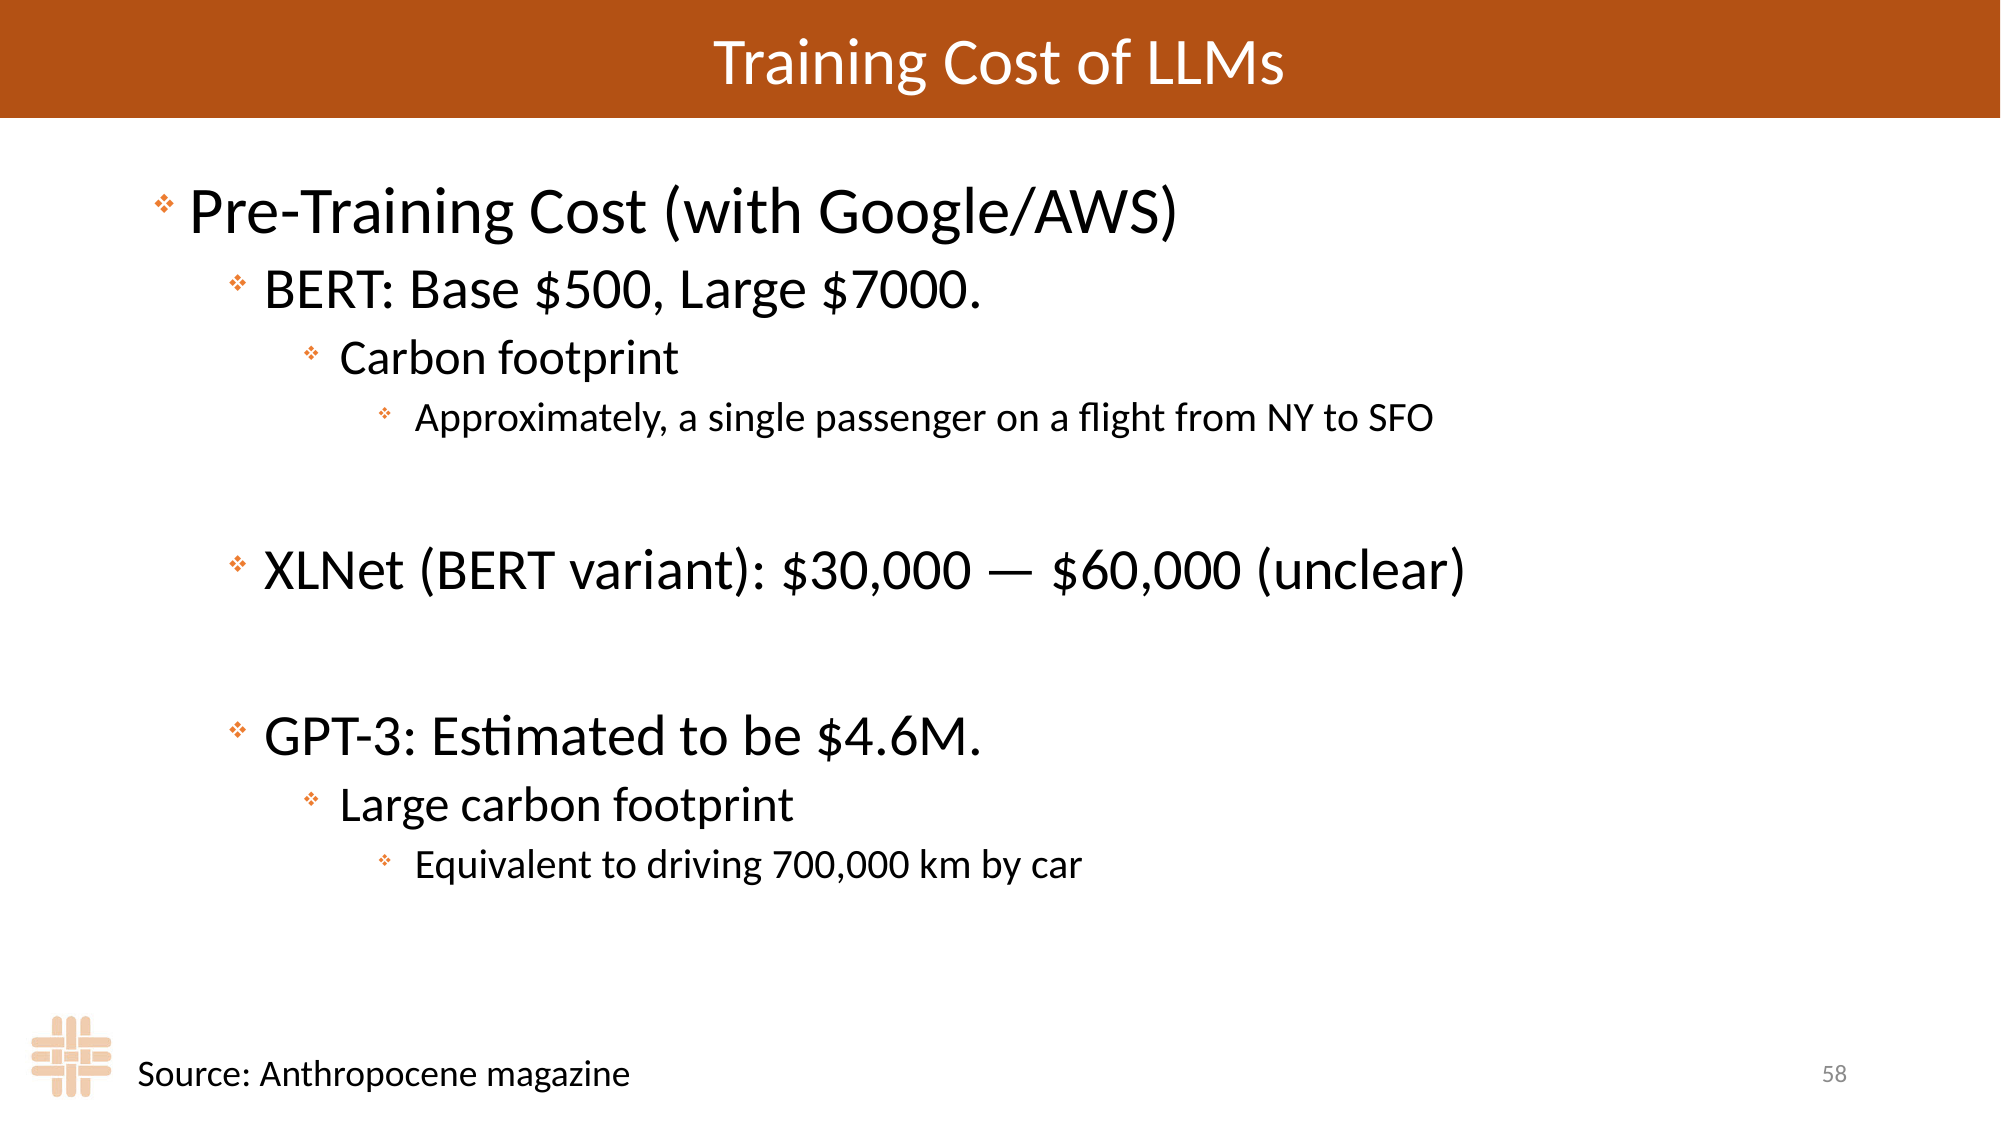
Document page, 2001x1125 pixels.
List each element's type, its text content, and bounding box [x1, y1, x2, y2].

text_box Source: Anthropocene magazine [122, 1041, 1123, 1102]
picture [0, 0, 2001, 1125]
list Pre-Training Cost (with Google/AWS) BERT: Base $500, Large $7000. Carbon footprint Approximately, a single passenger on a flight from NY to SFO XLNet (BERT variant): $30,000 — $60,000 (unclear) GPT-3: Estimated to be $4.6M. Large carbon footprint Equivalent to driving 700,000 km by car [137, 168, 1863, 1014]
title Training Cost of LLMs [0, 21, 2000, 106]
slide_number 58 [1412, 1042, 1863, 1103]
